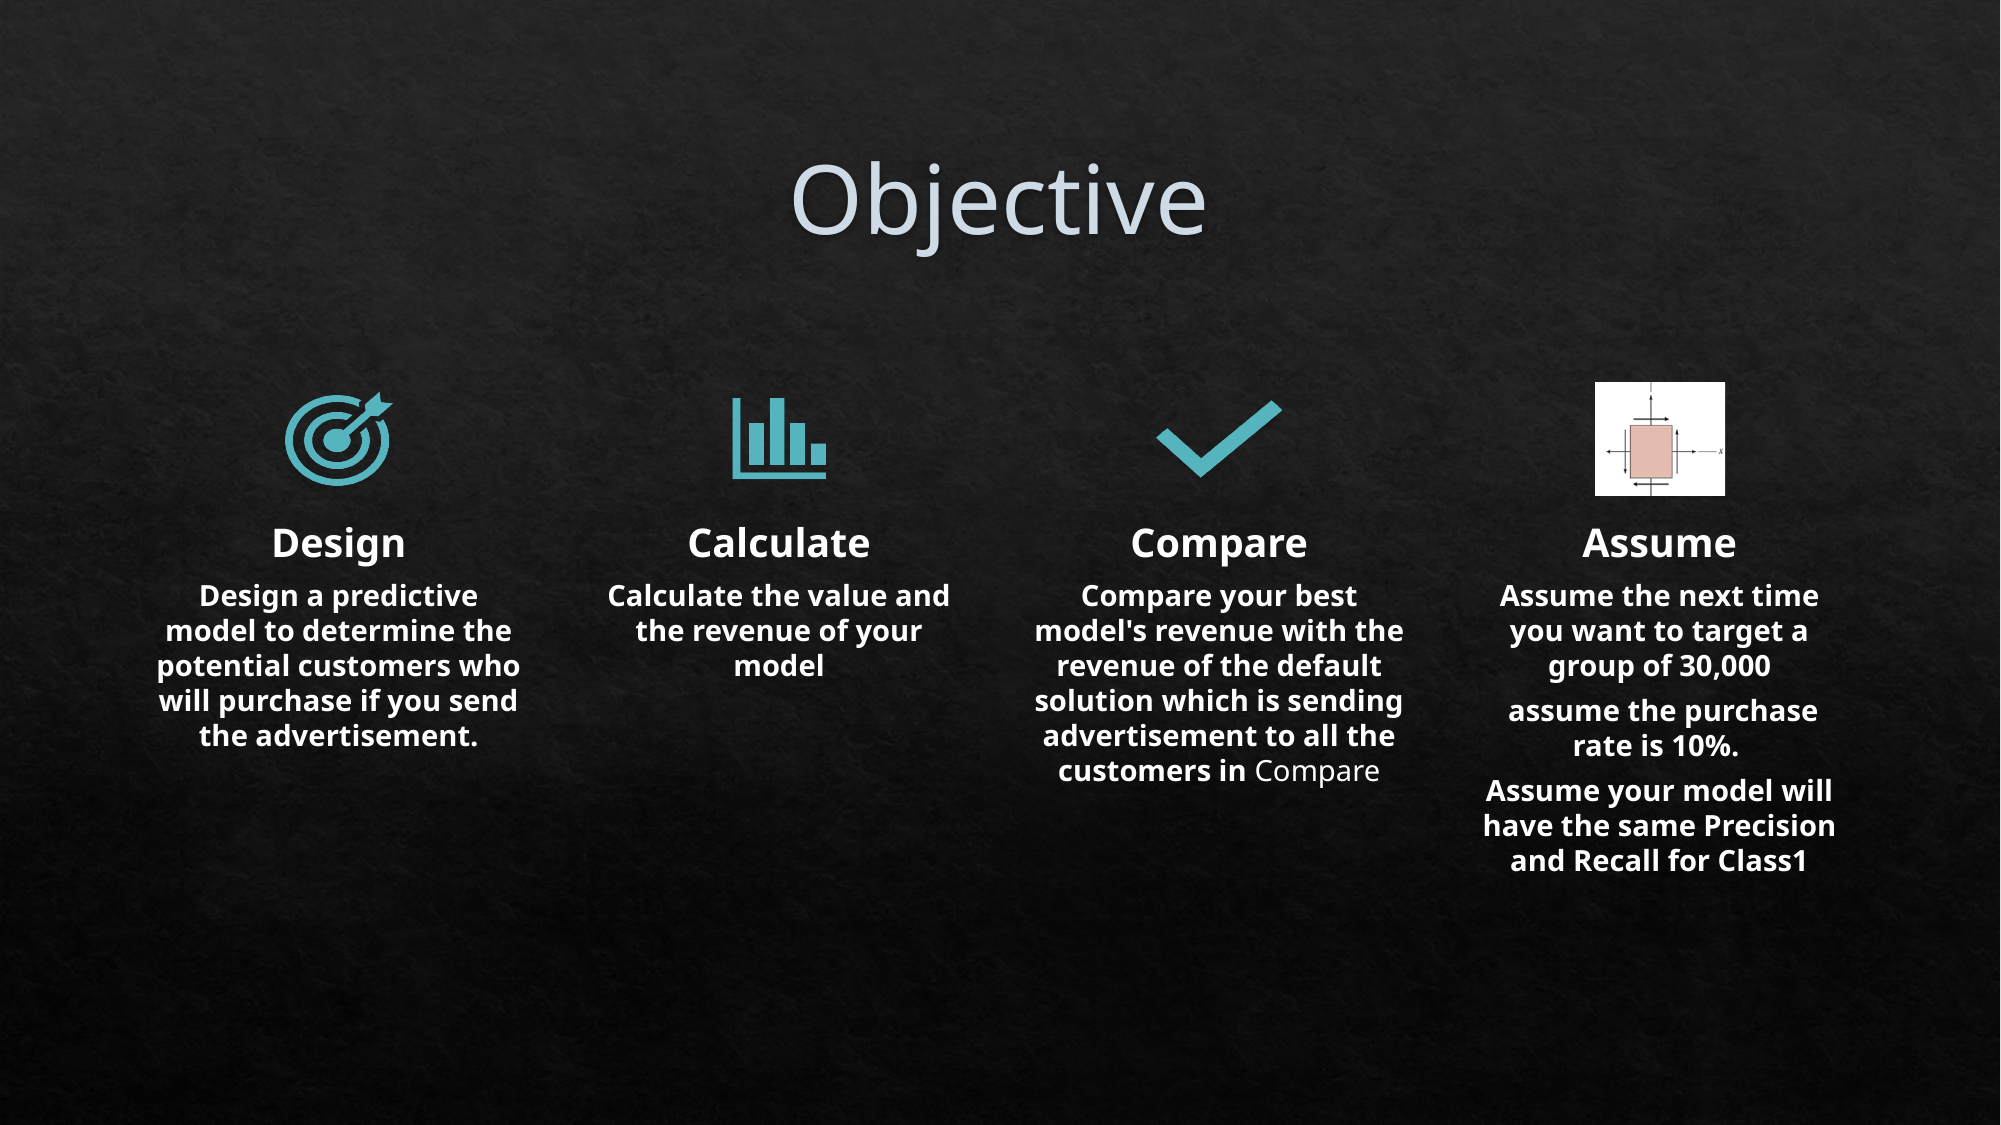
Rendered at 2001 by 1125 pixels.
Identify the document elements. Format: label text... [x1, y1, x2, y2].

title Objective [149, 99, 1849, 307]
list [149, 340, 1849, 951]
